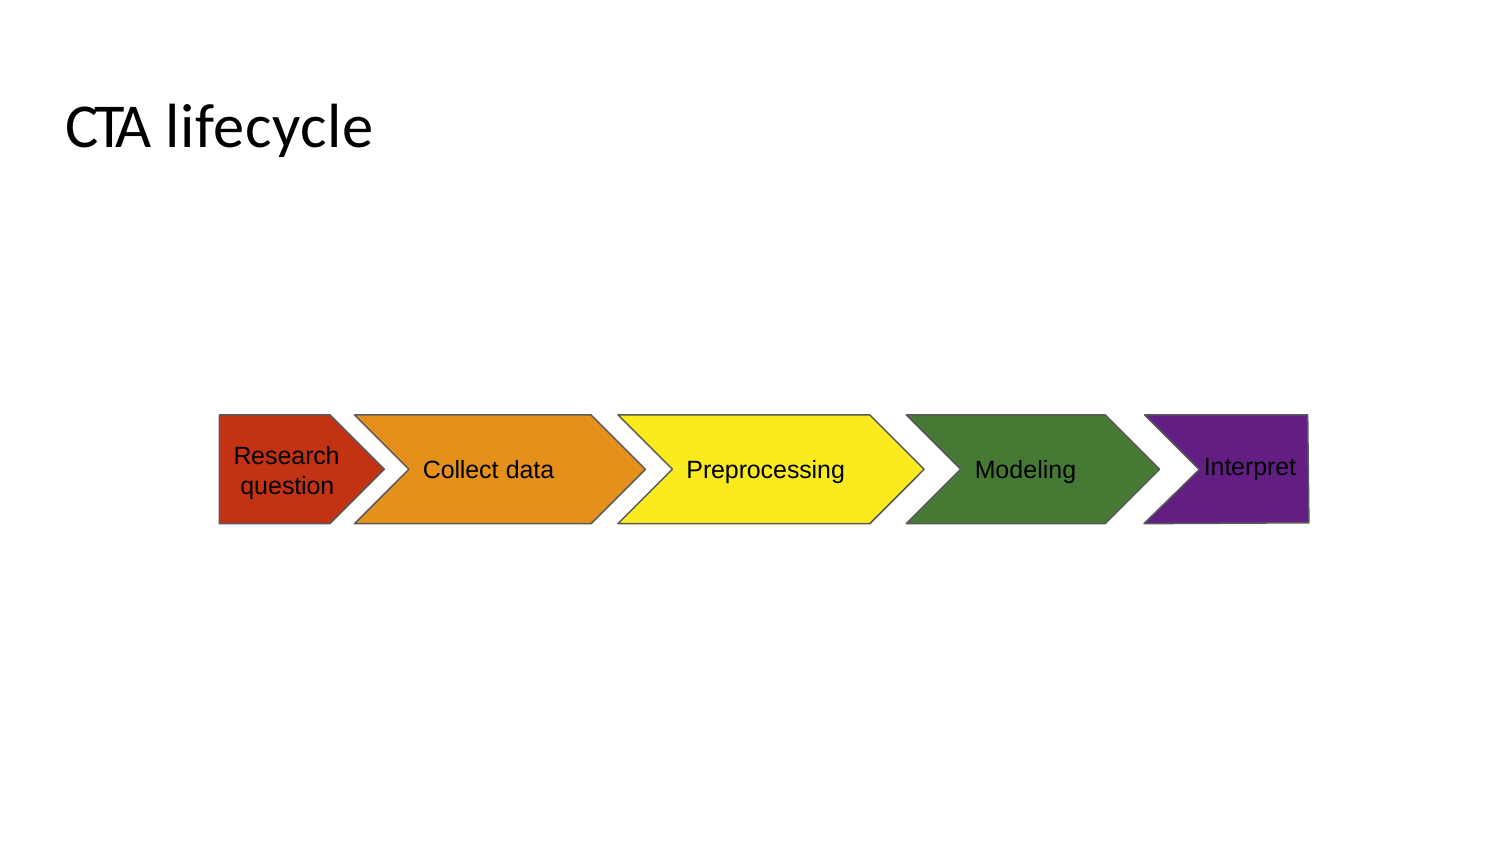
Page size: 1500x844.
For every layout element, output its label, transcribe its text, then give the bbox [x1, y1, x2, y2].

text_box Preprocessing [684, 451, 848, 484]
text_box [906, 414, 1160, 524]
title CTA lifecycle [63, 82, 413, 226]
text_box [617, 414, 925, 524]
text_box Interpret [1201, 448, 1299, 481]
text_box Collect data [420, 451, 558, 484]
text_box [1144, 414, 1309, 524]
text_box Modeling [972, 451, 1079, 484]
text_box [219, 414, 385, 524]
text_box [354, 414, 646, 524]
text_box Research question [231, 436, 343, 500]
